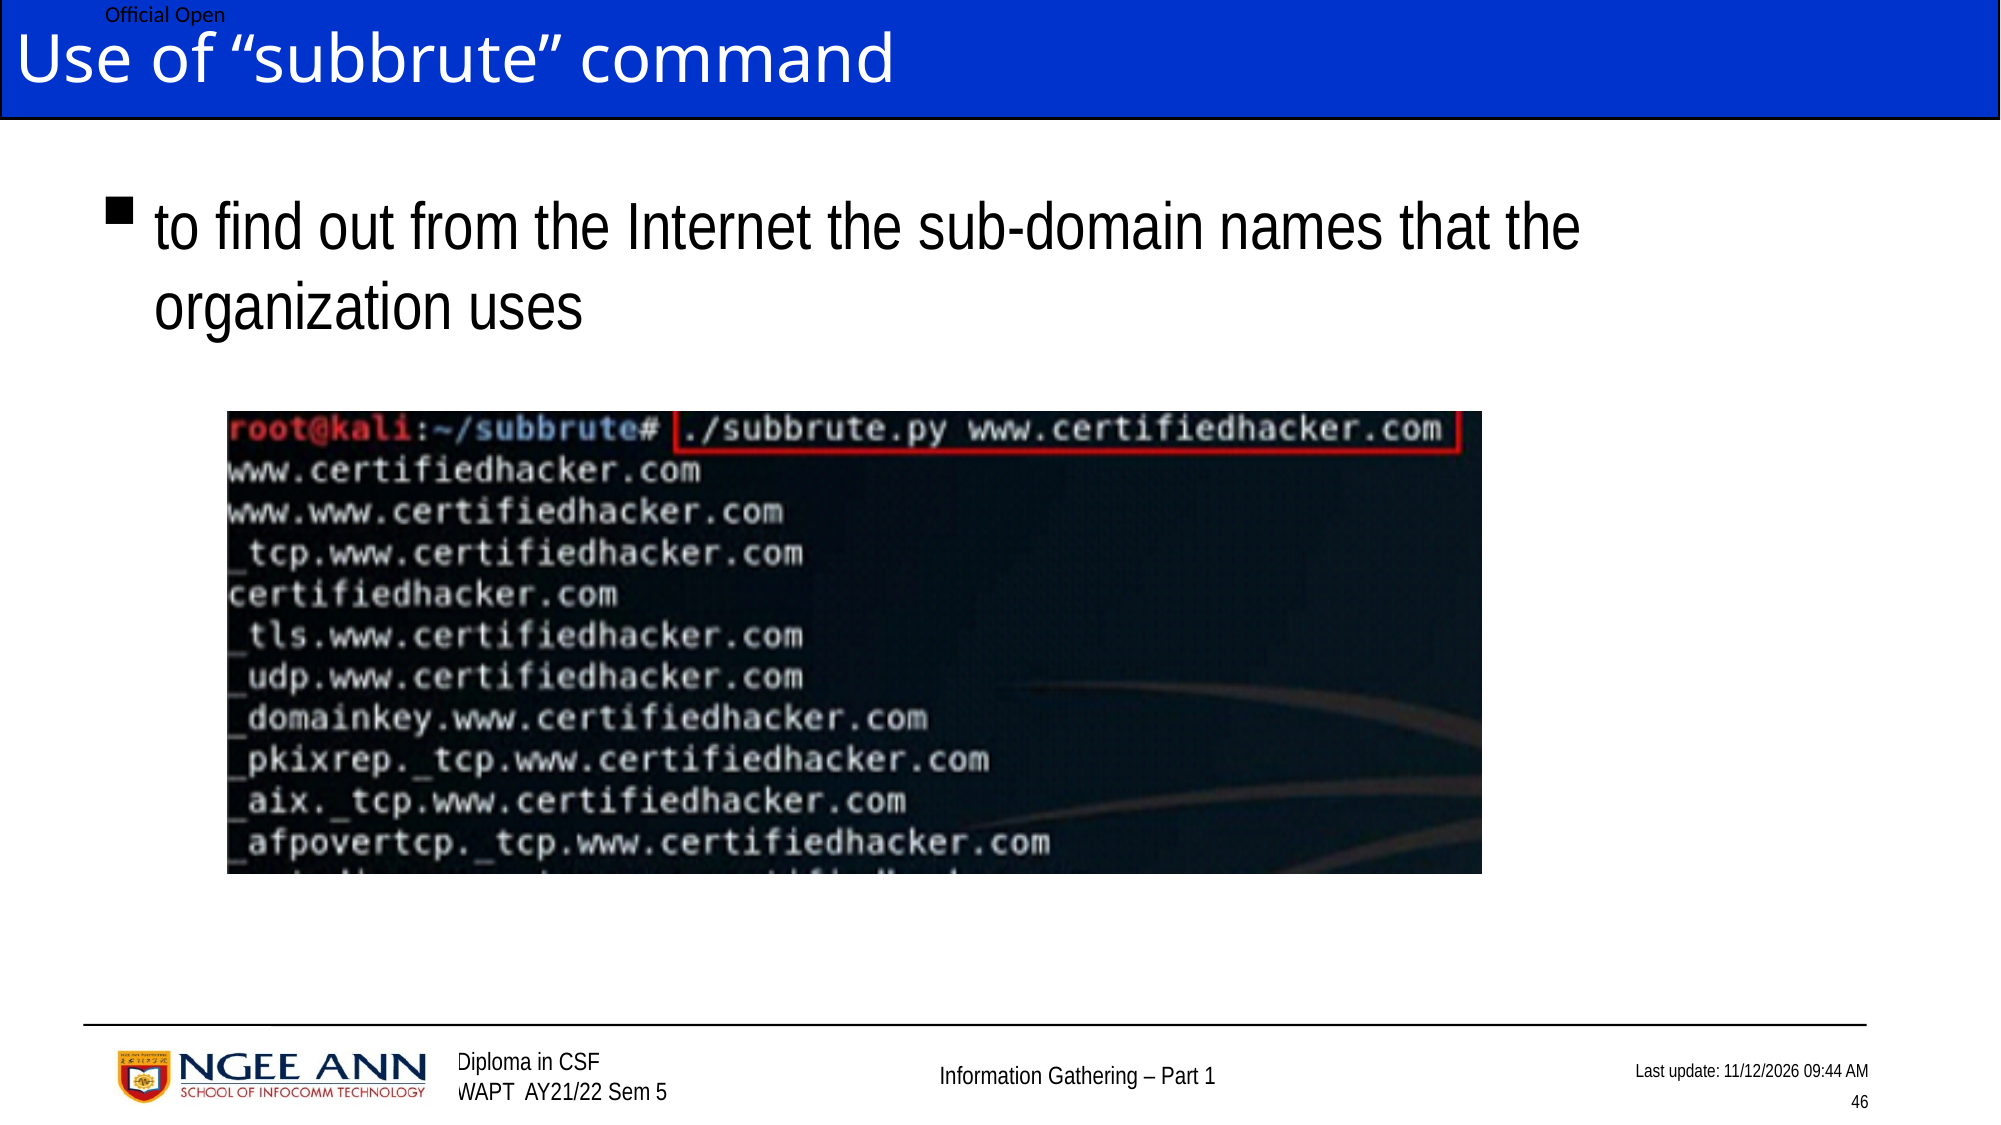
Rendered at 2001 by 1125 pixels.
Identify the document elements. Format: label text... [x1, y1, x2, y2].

picture [83, 1028, 459, 1125]
list to find out from the Internet the sub-domain names that the organization uses [83, 174, 1867, 1025]
title Use of “subbrute” command [0, 0, 1969, 115]
picture [227, 411, 1482, 874]
